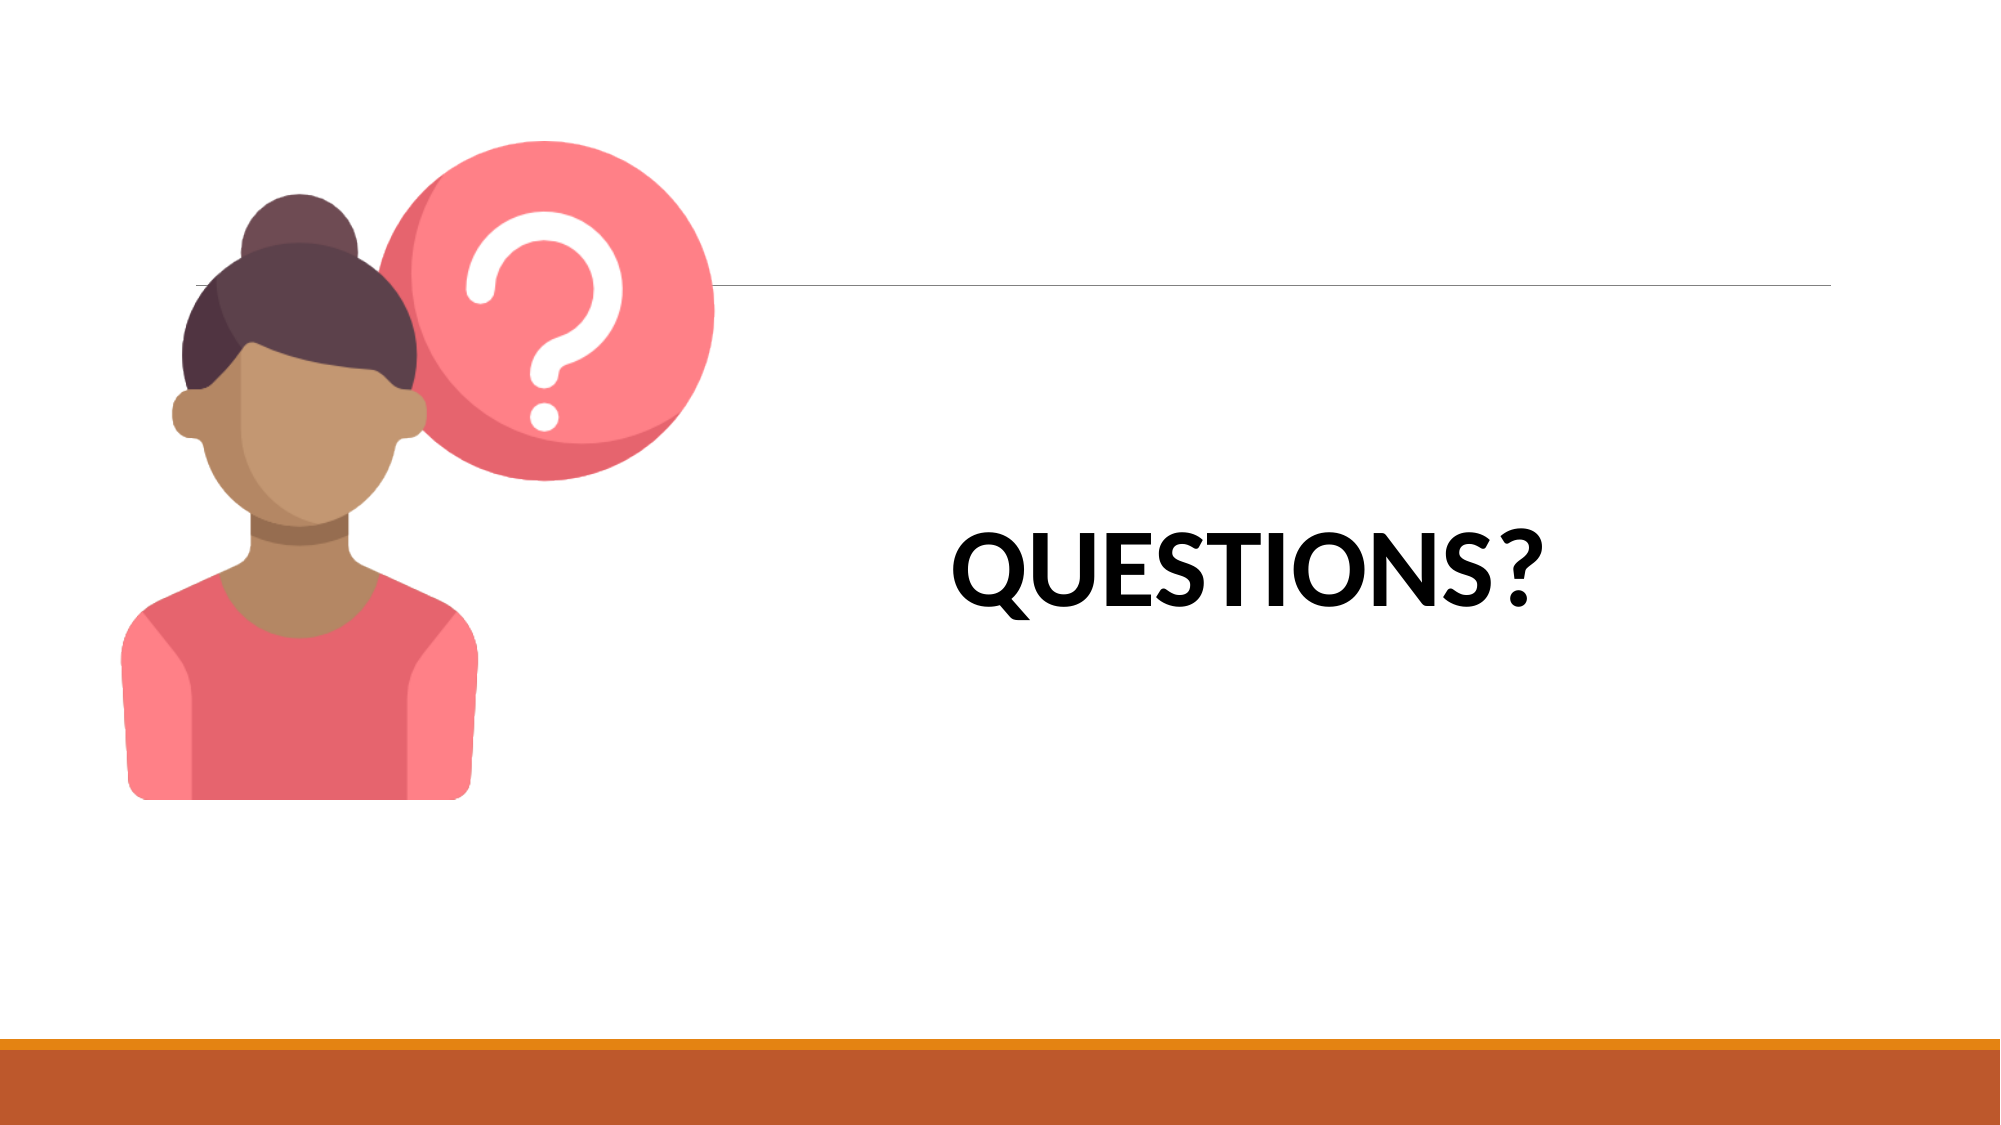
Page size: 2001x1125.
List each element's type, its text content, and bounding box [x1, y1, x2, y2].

picture [88, 140, 748, 801]
text_box QUESTIONS? [885, 486, 1613, 637]
